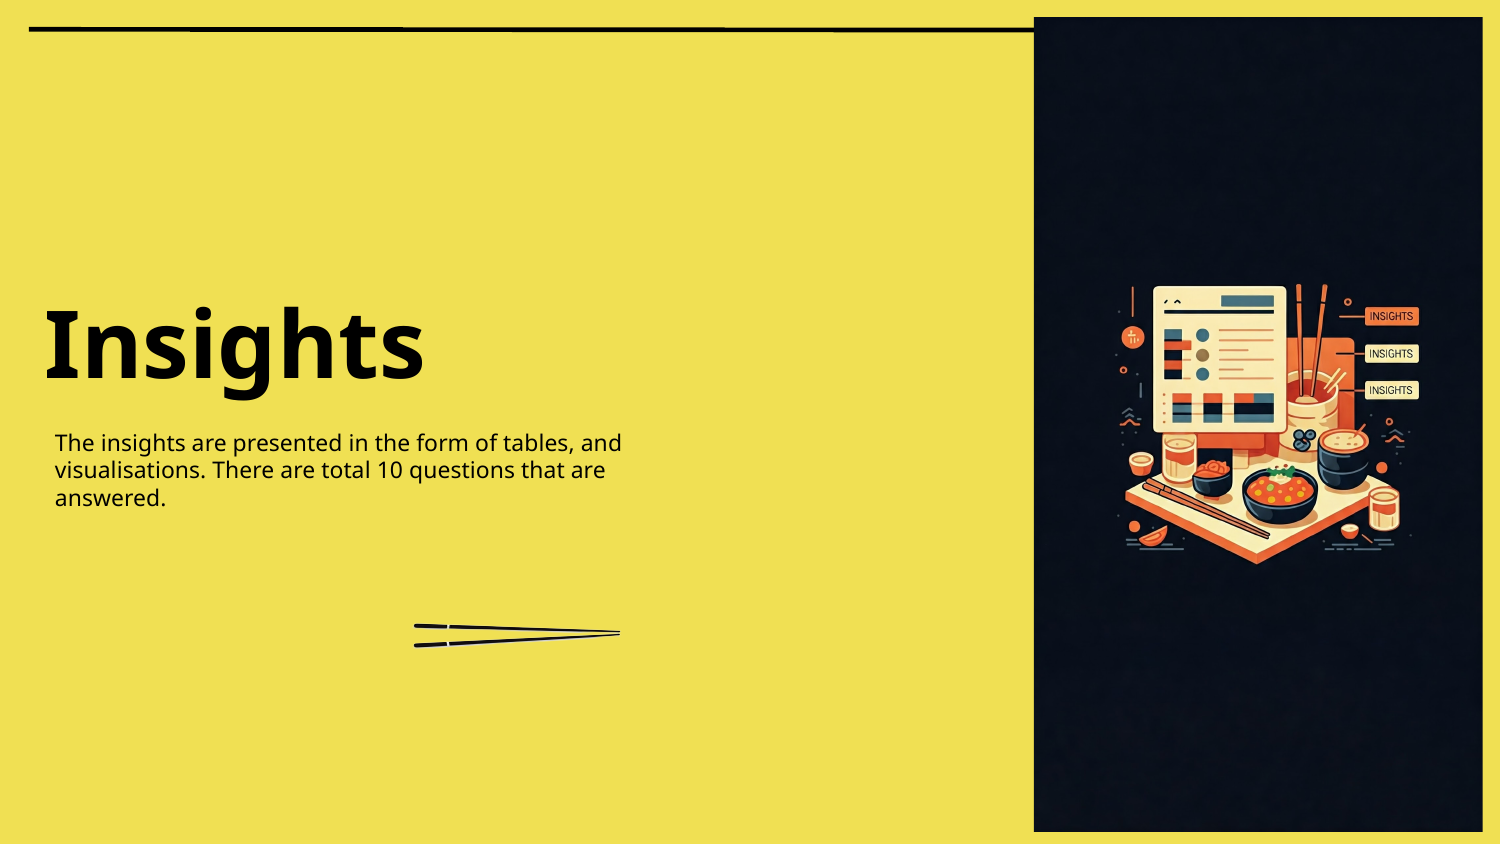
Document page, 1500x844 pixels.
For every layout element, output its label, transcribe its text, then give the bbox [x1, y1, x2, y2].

title Insights [29, 269, 1028, 384]
picture [379, 520, 760, 751]
text_box The insights are presented in the form of tables, and visualisations. There are total 10 questions that are answered. [40, 413, 730, 537]
picture [1033, 17, 1483, 832]
